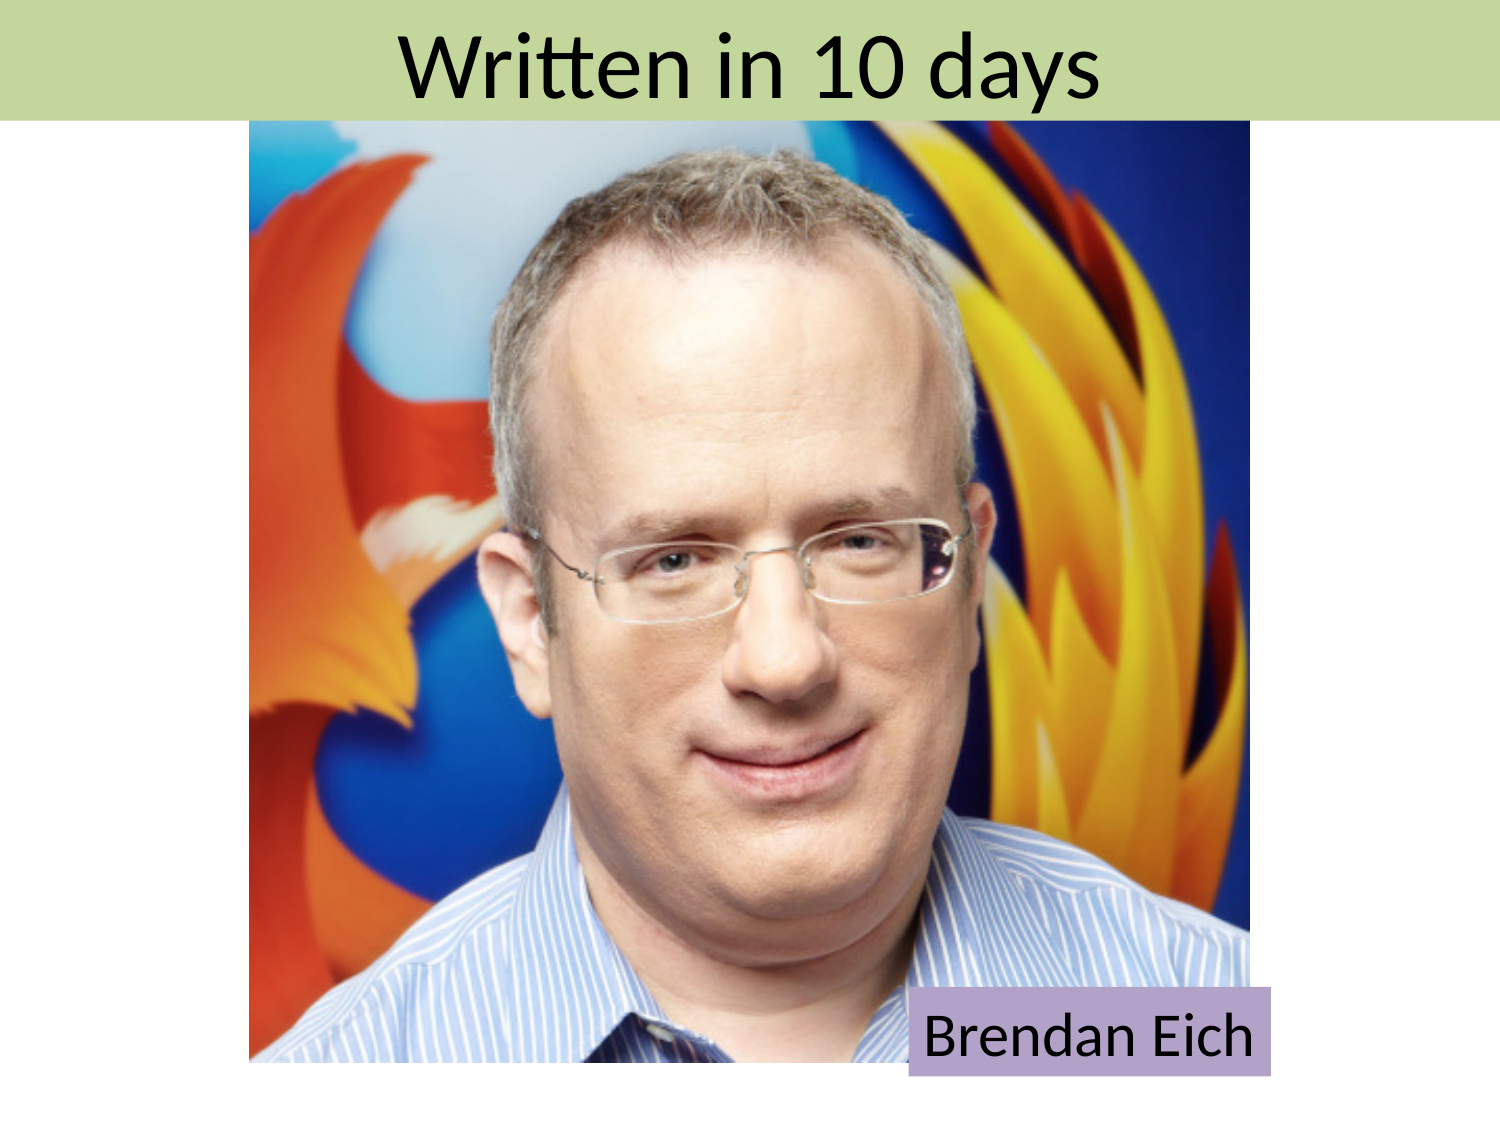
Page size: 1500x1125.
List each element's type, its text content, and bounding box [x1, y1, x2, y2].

text_box Brendan Eich [908, 986, 1271, 1077]
text_box Written in 10 days [0, 0, 1500, 121]
picture [249, 62, 1251, 1063]
